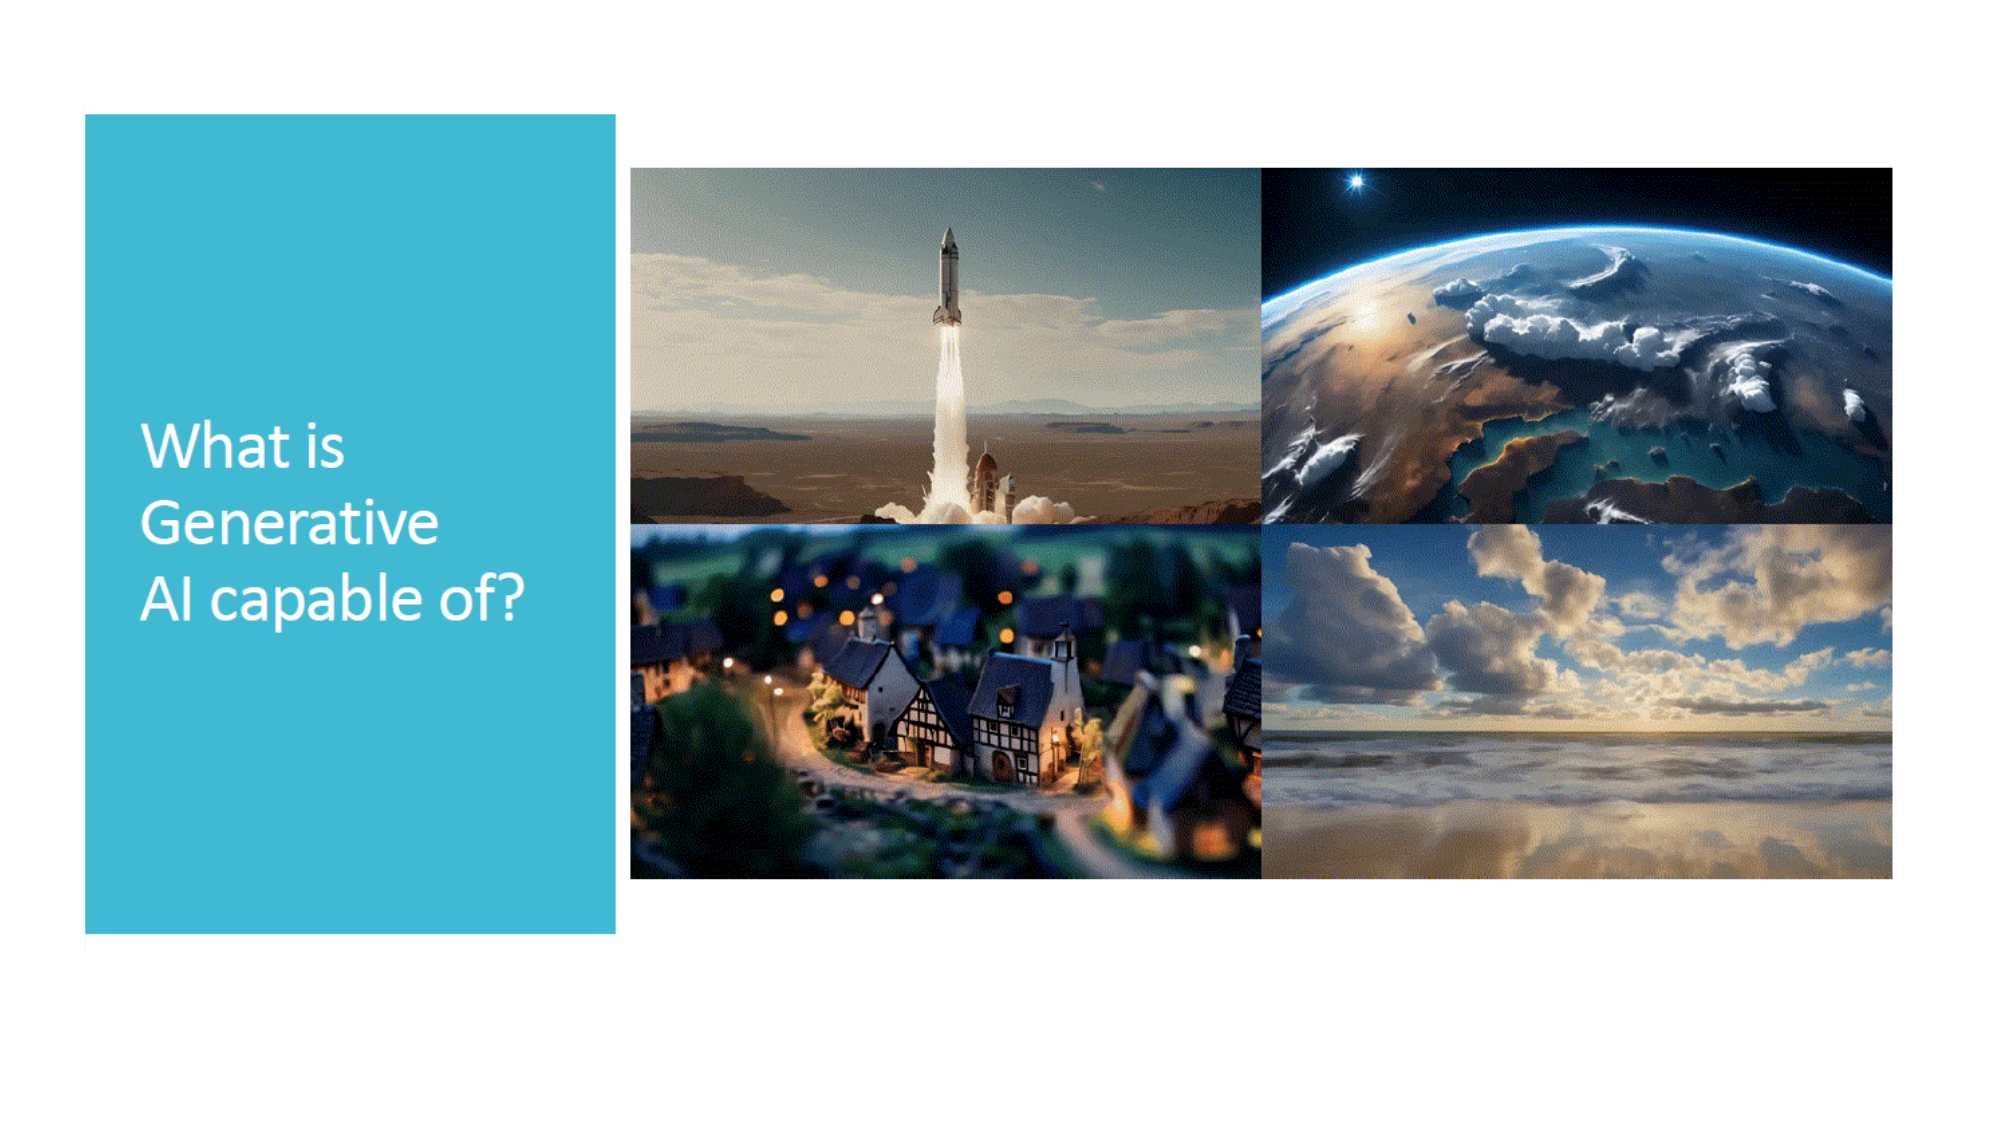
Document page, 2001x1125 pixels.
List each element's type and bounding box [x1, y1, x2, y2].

picture [84, 105, 1902, 954]
